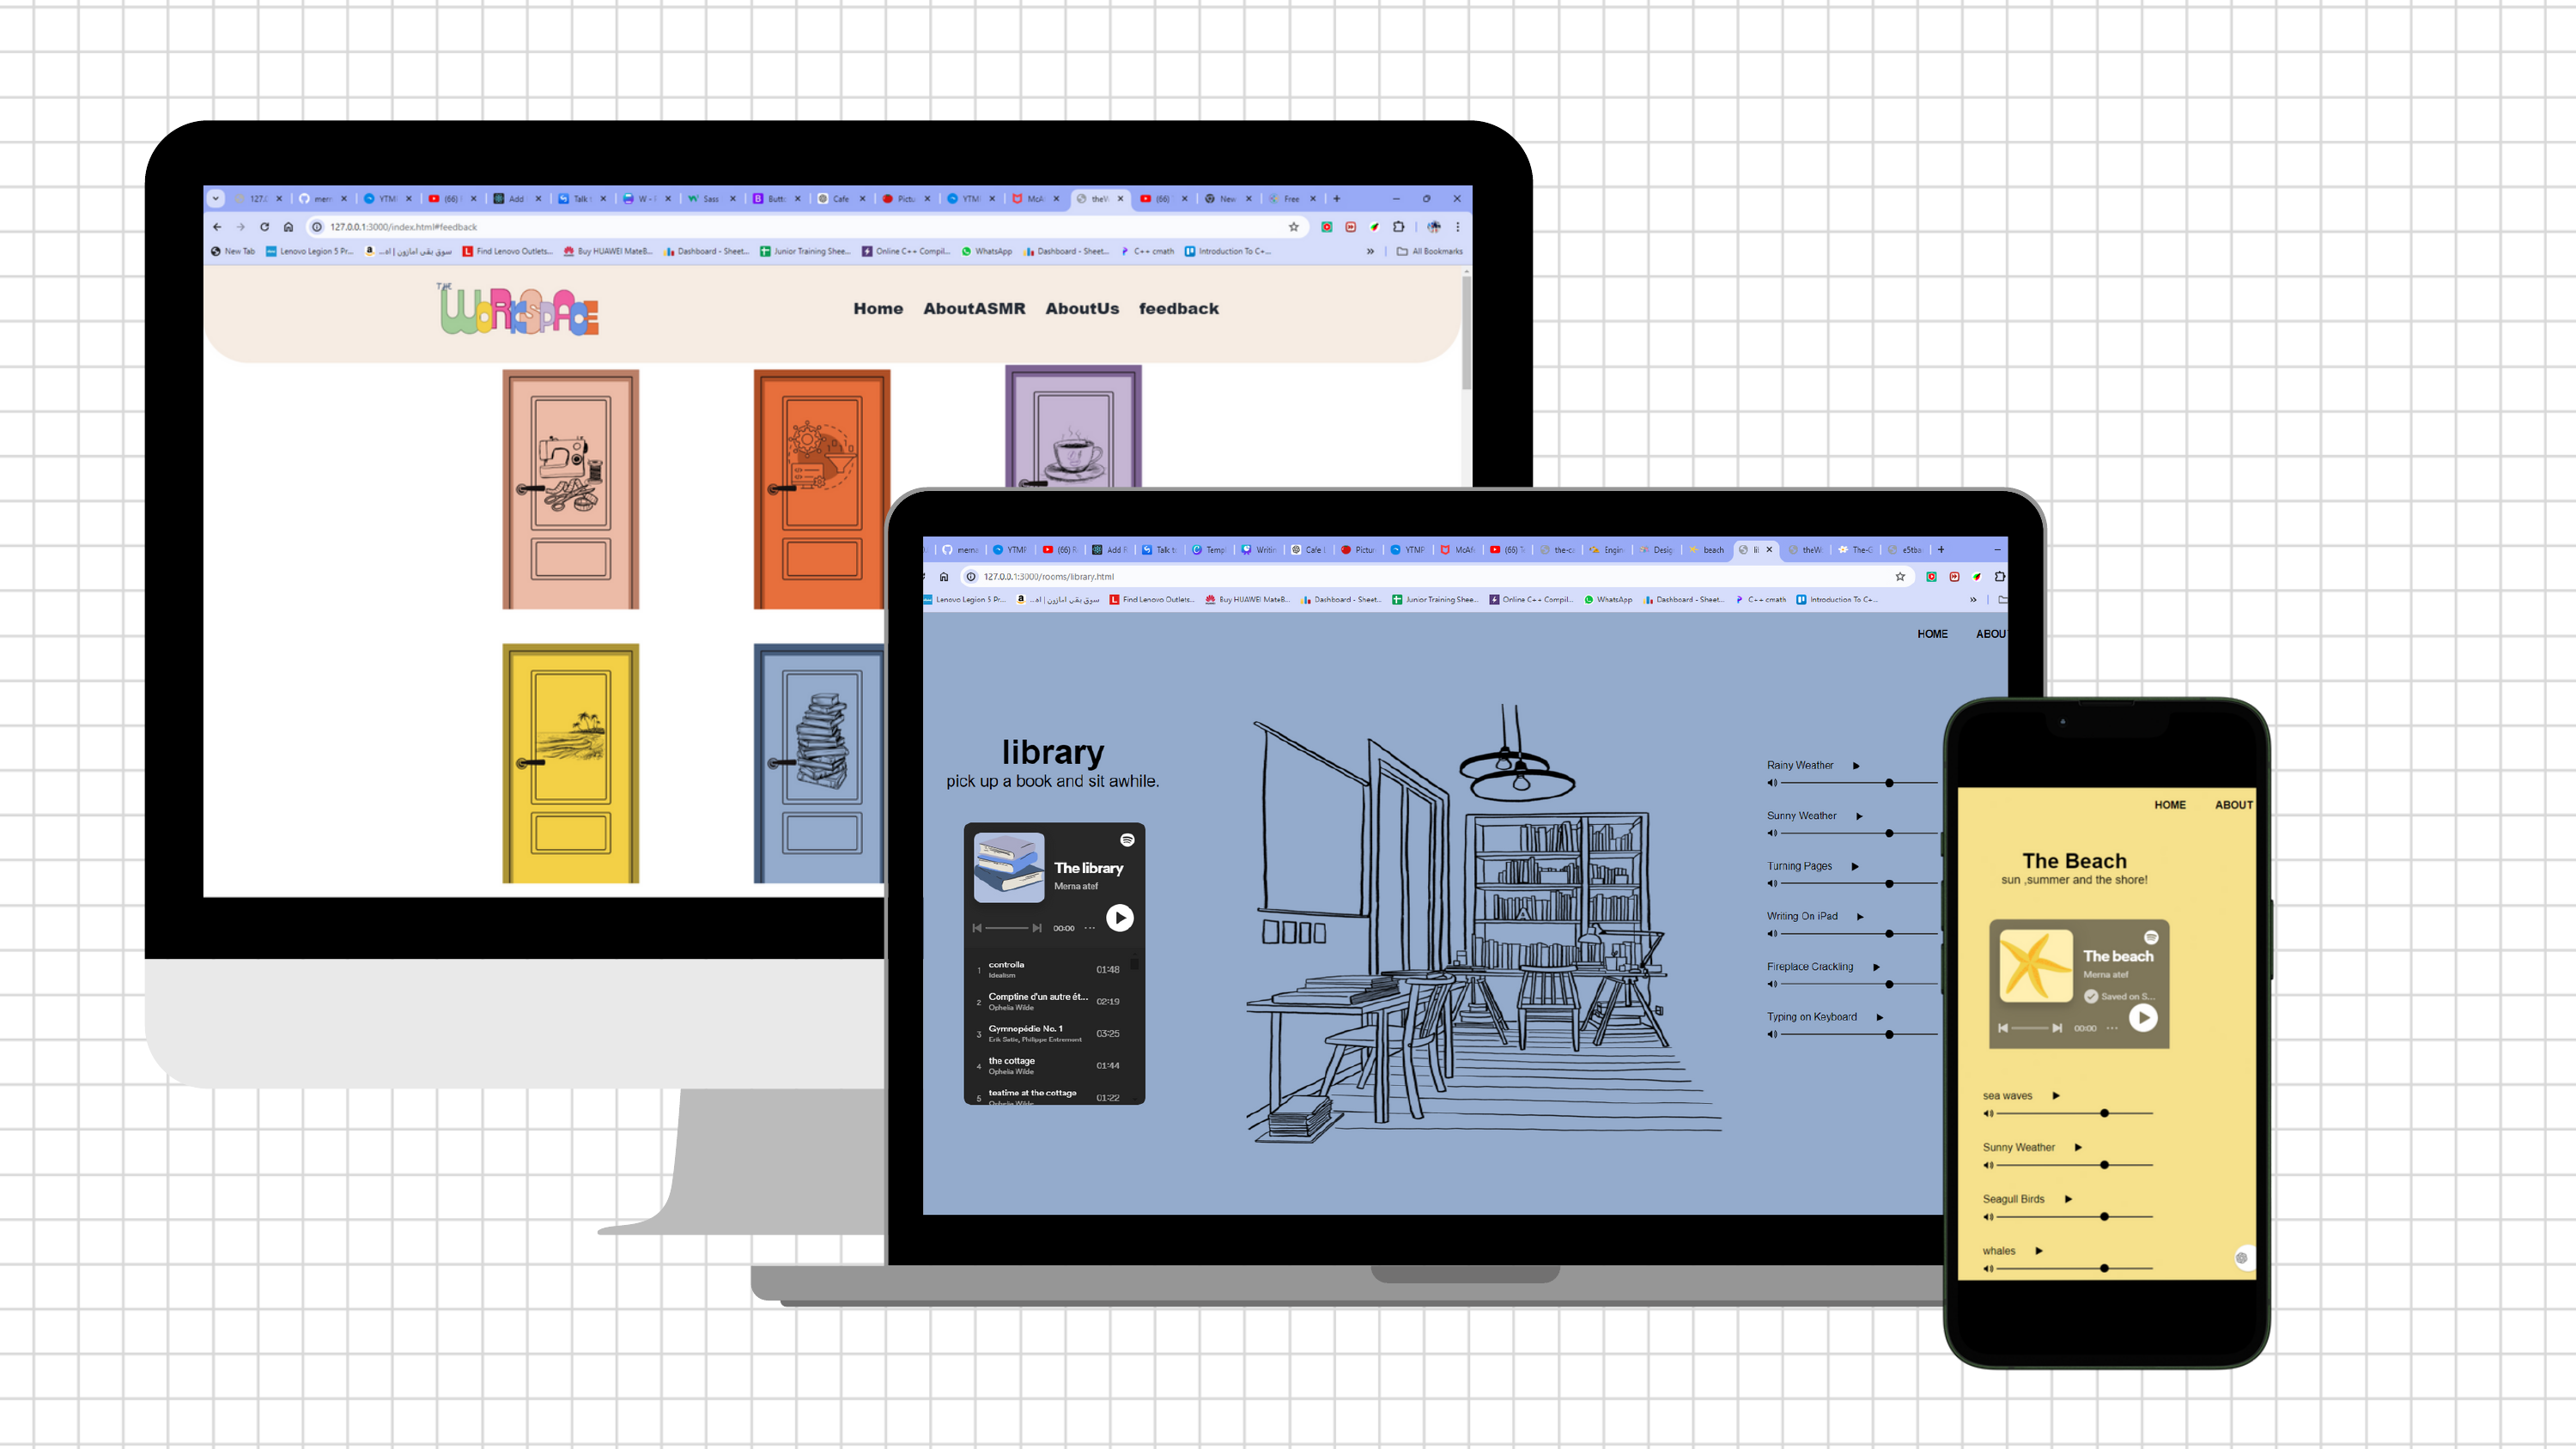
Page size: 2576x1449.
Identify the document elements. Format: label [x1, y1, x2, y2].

text_box [1937, 693, 2277, 1374]
text_box [144, 119, 1534, 1235]
text_box [0, 0, 2576, 1449]
text_box [750, 487, 2181, 1307]
